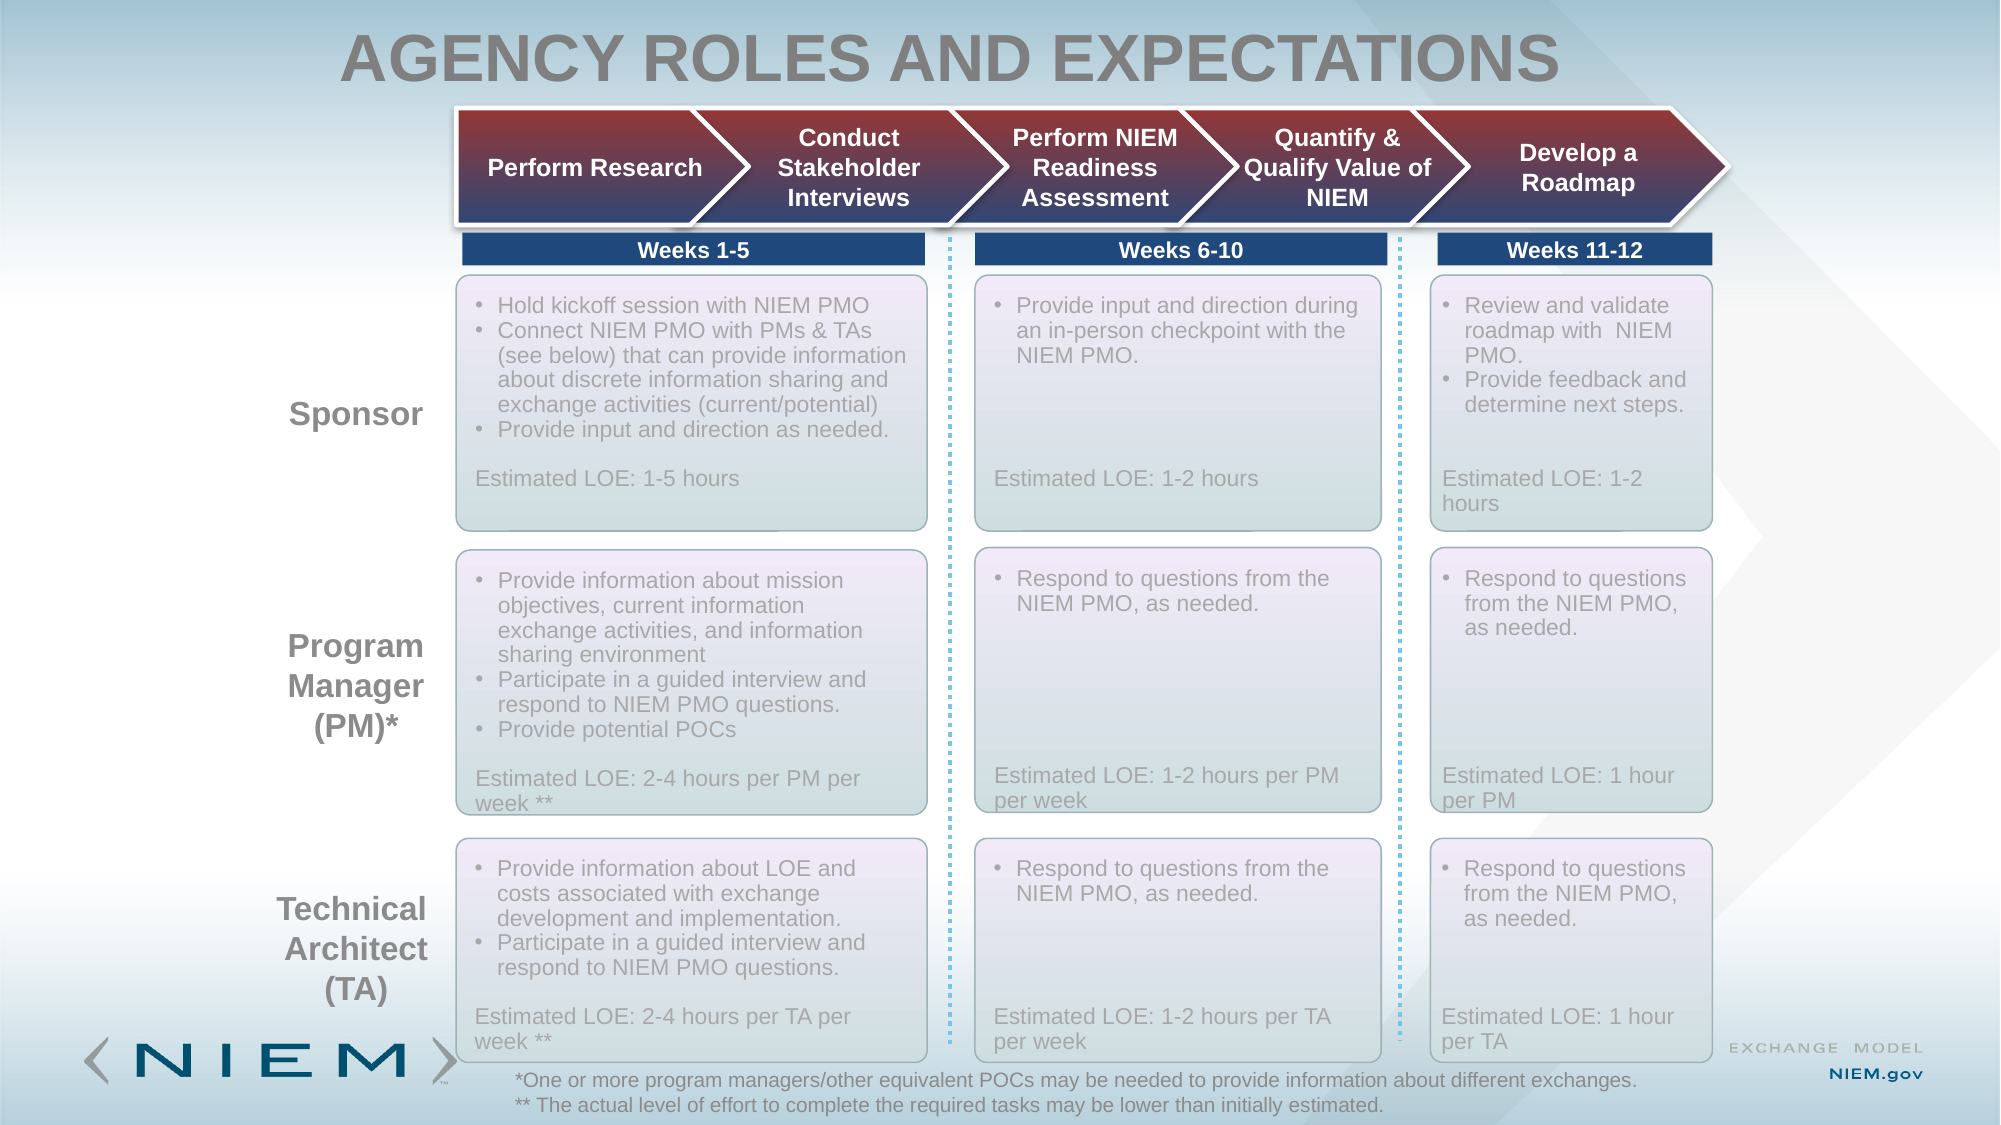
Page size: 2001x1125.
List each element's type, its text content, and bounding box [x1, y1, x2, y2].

text_box Develop a Roadmap [1412, 107, 1730, 226]
picture [0, 0, 2000, 1125]
text_box Program Manager (PM)* [249, 616, 455, 752]
text_box Provide input and direction during an in-person checkpoint with the NIEM PMO. Estimated LOE: 1-2 hours [974, 274, 1383, 532]
text_box Perform NIEM Readiness Assessment [950, 107, 1238, 226]
text_box Weeks 11-12 [1435, 230, 1715, 268]
text_box *One or more program managers/other equivalent POCs may be needed to provide information about different exchanges. [500, 1062, 1750, 1087]
text_box Hold kickoff session with NIEM PMO Connect NIEM PMO with PMs & TAs (see below) that can provide information about discrete information sharing and exchange activities (current/potential) Provide input and direction as needed. Estimated LOE: 1-5 hours [455, 274, 928, 532]
text_box Respond to questions from the NIEM PMO, as needed. Estimated LOE: 1 hour per TA [1429, 837, 1714, 1064]
text_box Weeks 1-5 [460, 230, 927, 268]
text_box Sponsor [249, 384, 463, 440]
text_box Review and validate roadmap with NIEM PMO. Provide feedback and determine next steps. Estimated LOE: 1-2 hours [1429, 274, 1714, 532]
text_box Technical Architect (TA) [249, 879, 463, 1015]
text_box Weeks 6-10 [973, 230, 1390, 268]
text_box Provide information about LOE and costs associated with exchange development and implementation. Participate in a guided interview and respond to NIEM PMO questions. Estimated LOE: 2-4 hours per TA per week ** [455, 837, 928, 1064]
text_box Respond to questions from the NIEM PMO, as needed. Estimated LOE: 1-2 hours per PM per week [974, 546, 1383, 814]
text_box Respond to questions from the NIEM PMO, as needed. Estimated LOE: 1-2 hours per TA per week [974, 837, 1383, 1064]
title Agency Roles and Expectations [324, 16, 1675, 150]
text_box Provide information about mission objectives, current information exchange activities, and information sharing environment Participate in a guided interview and respond to NIEM PMO questions. Provide potential POCs Estimated LOE: 2-4 hours per PM per week ** [455, 549, 928, 816]
text_box ** The actual level of effort to complete the required tasks may be lower than initially estimated. [499, 1087, 1750, 1125]
text_box Conduct Stakeholder Interviews [692, 107, 1008, 226]
text_box Respond to questions from the NIEM PMO, as needed. Estimated LOE: 1 hour per PM [1429, 546, 1714, 814]
text_box Quantify & Qualify Value of NIEM [1180, 107, 1470, 226]
text_box Perform Research [455, 107, 750, 226]
